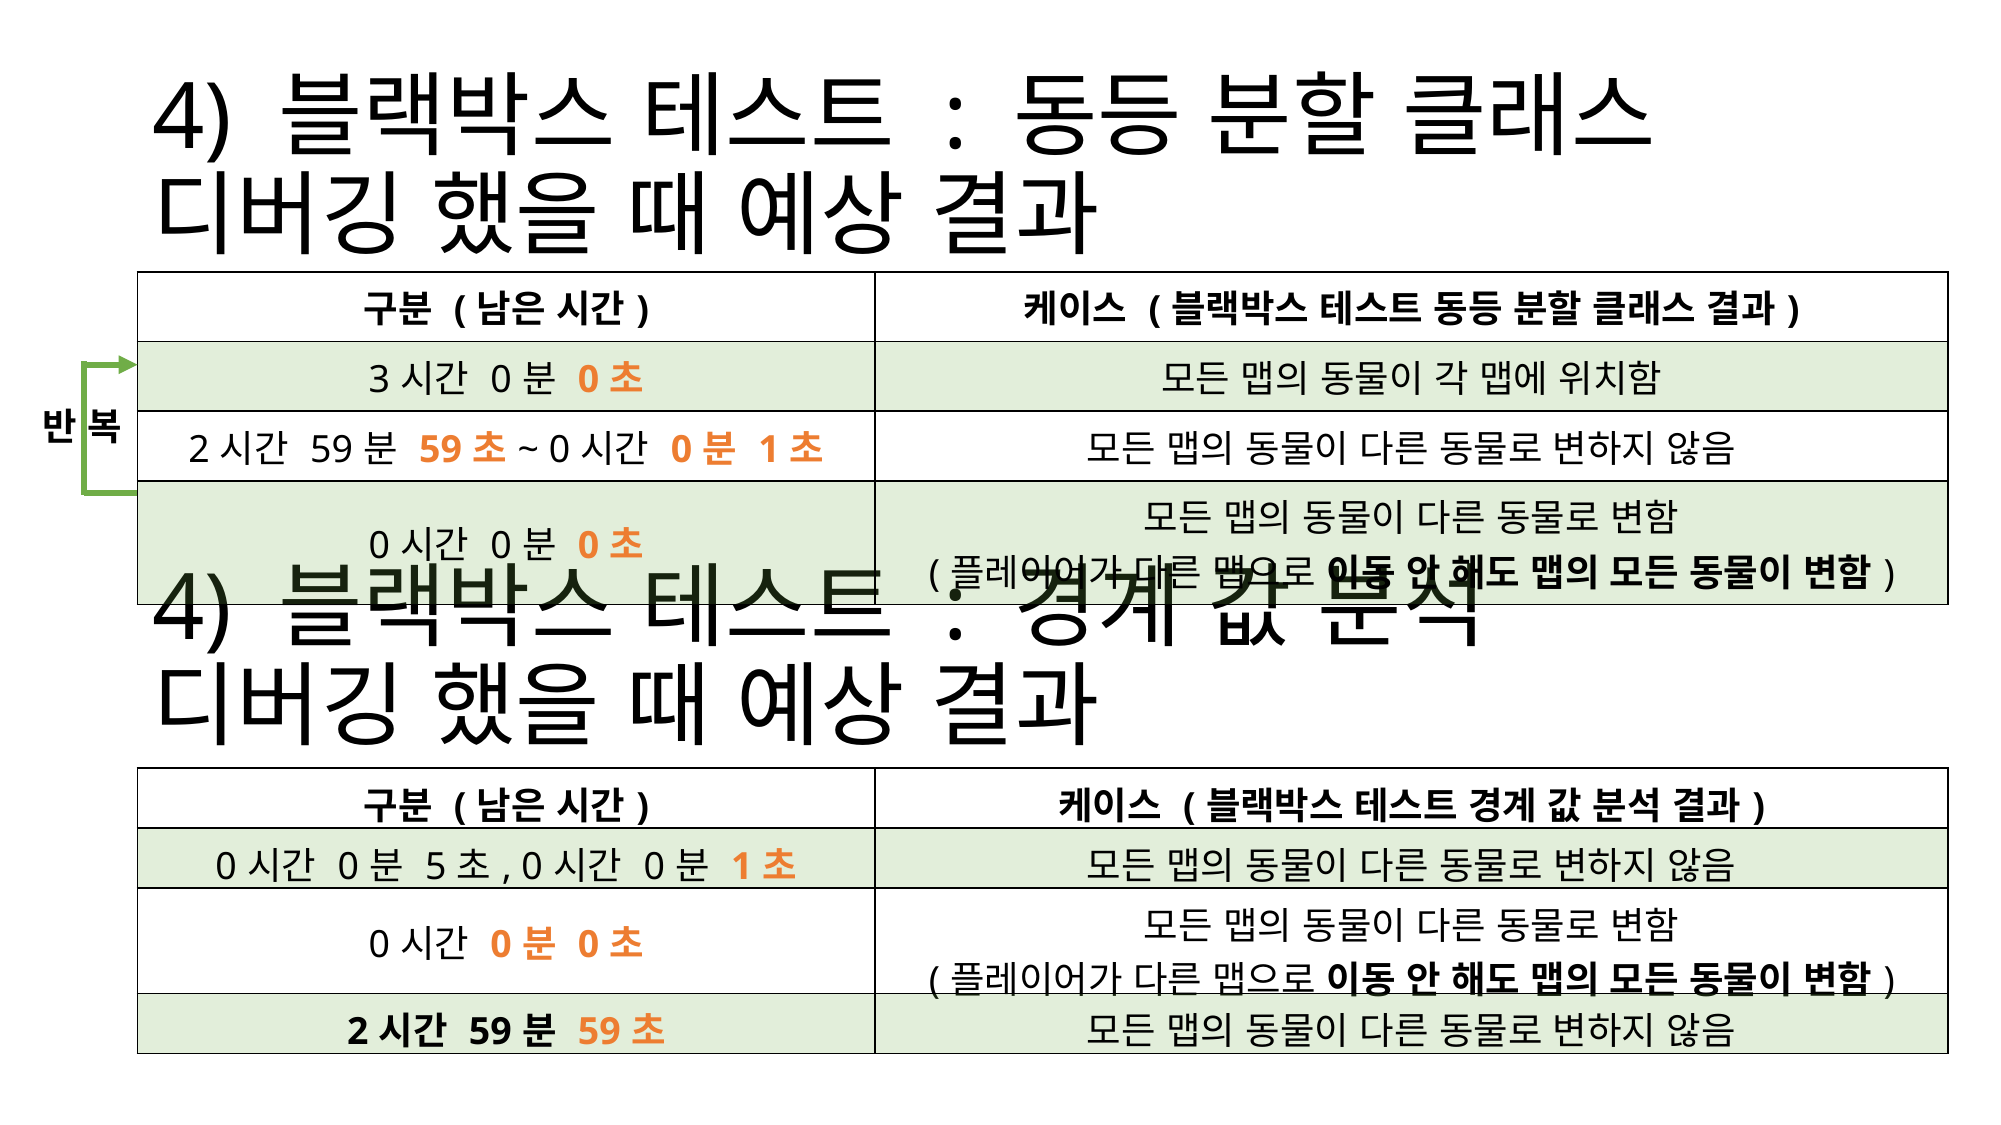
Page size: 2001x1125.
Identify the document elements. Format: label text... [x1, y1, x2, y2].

table_header 구분 (남은 시간) [138, 273, 874, 341]
text_box 4) 블랙박스 테스트 : 경계 값 분석 디버깅 했을 때 예상 결과 [137, 605, 1863, 767]
table_cell 0시간 0분 0초 [138, 889, 874, 993]
text_box 반 복 [28, 396, 84, 456]
table_cell 모든 맵의 동물이 다른 동물로 변함 (플레이어가 다른 맵으로 이동 안 해도 맵의 모든 동물이 변함) [876, 889, 1947, 993]
table_cell 3시간 0분 0초 [138, 342, 874, 410]
table_cell 0시간 0분 0초 [138, 482, 874, 604]
table_cell 모든 맵의 동물이 다른 동물로 변하지 않음 [876, 412, 1947, 480]
text_box 반 복 [138, 396, 150, 456]
title 4) 블랙박스 테스트 : 동등 분할 클래스 디버깅 했을 때 예상 결과 [137, 59, 1863, 271]
table_cell 0시간 0분 5초, 0시간 0분 1초 [138, 829, 874, 887]
table_cell 모든 맵의 동물이 다른 동물로 변하지 않음 [876, 994, 1947, 1053]
table_cell 2시간 59분 59초 [138, 994, 874, 1053]
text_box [84, 361, 138, 495]
table_cell 모든 맵의 동물이 다른 동물로 변하지 않음 [876, 829, 1947, 887]
table_cell 모든 맵의 동물이 다른 동물로 변함 (플레이어가 다른 맵으로 이동 안 해도 맵의 모든 동물이 변함) [876, 482, 1947, 604]
table_header 케이스 (블랙박스 테스트 경계 값 분석 결과) [876, 769, 1947, 827]
table_cell 모든 맵의 동물이 각 맵에 위치함 [876, 342, 1947, 410]
table_header 구분 (남은 시간) [138, 769, 874, 827]
table_cell 2시간 59분 59초~ 0시간 0분 1초 [138, 412, 874, 480]
table_header 케이스 (블랙박스 테스트 동등 분할 클래스 결과) [876, 273, 1947, 341]
